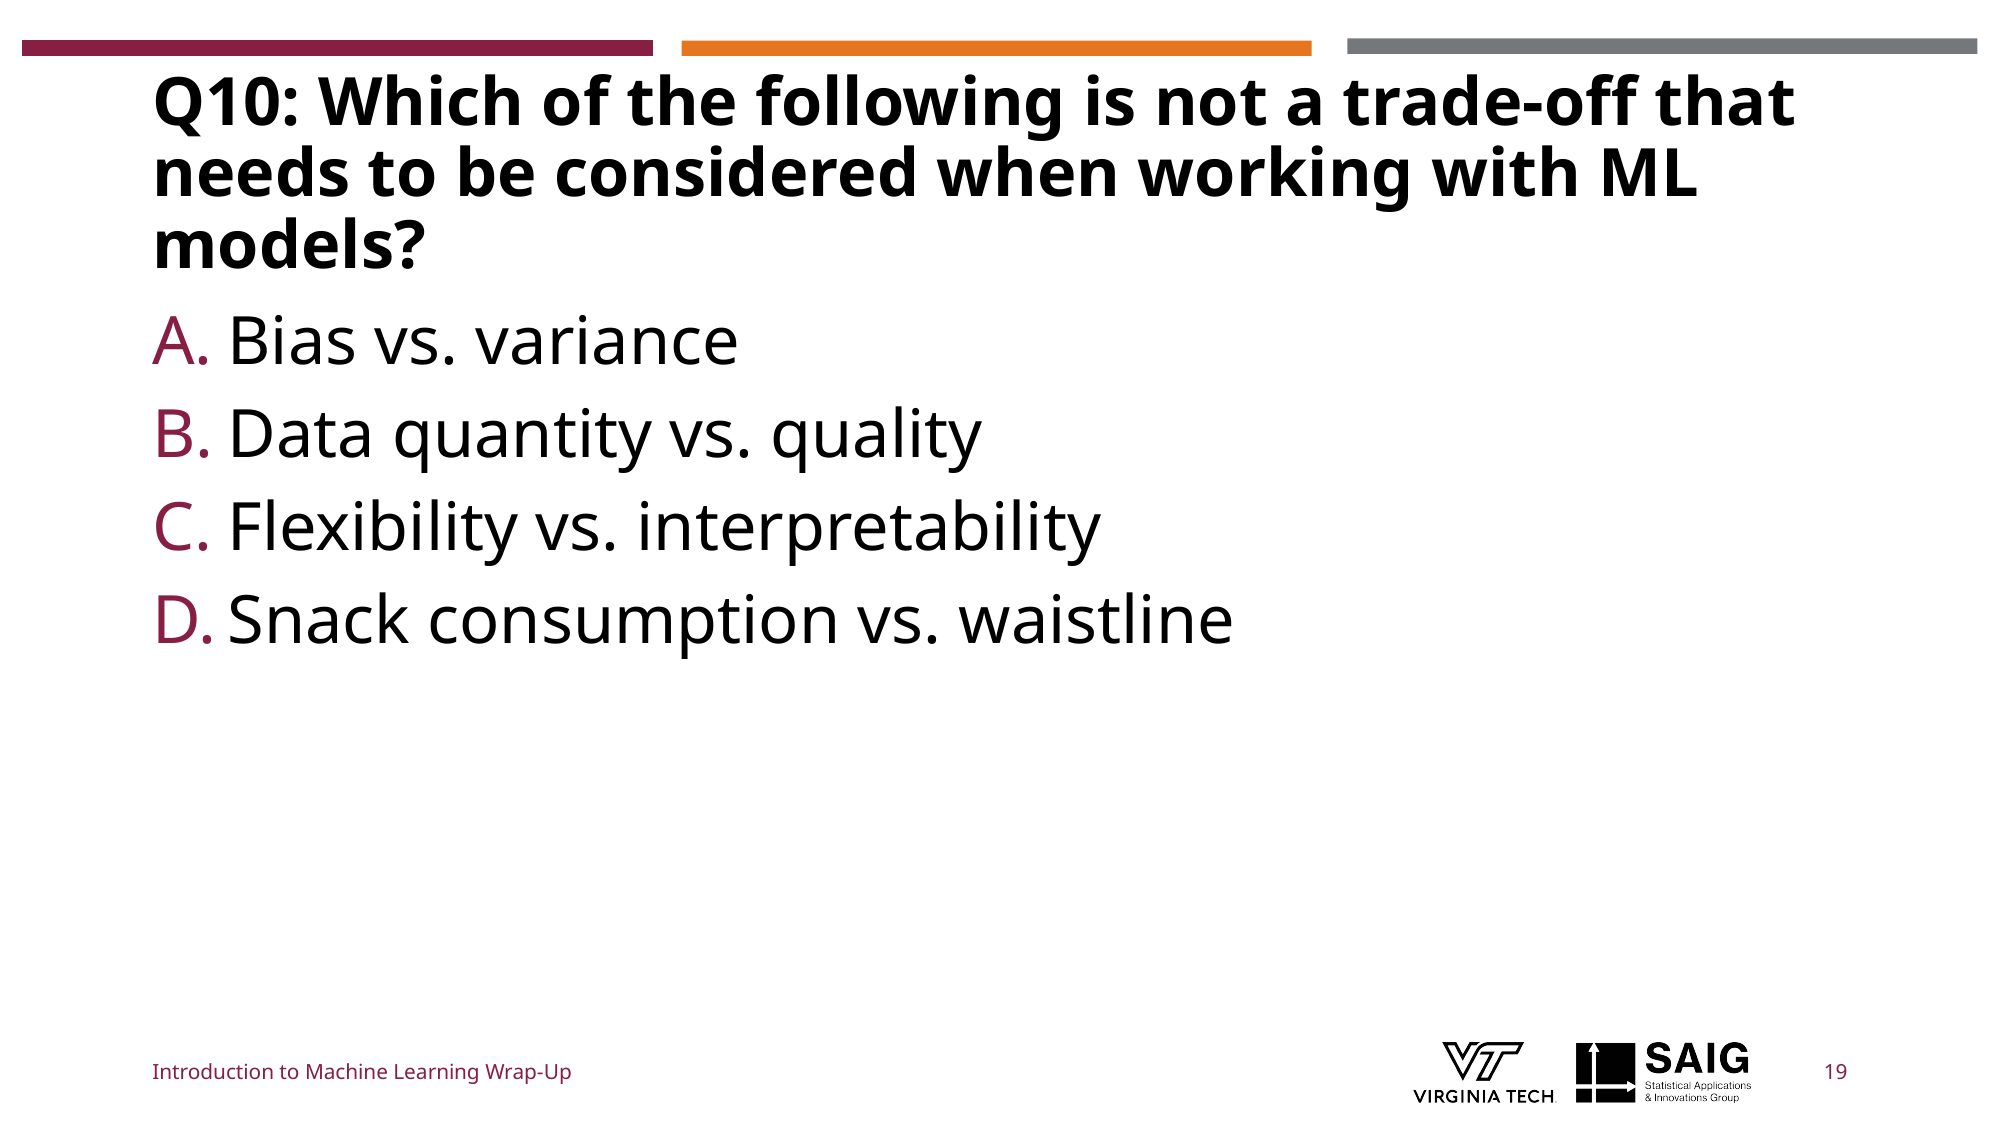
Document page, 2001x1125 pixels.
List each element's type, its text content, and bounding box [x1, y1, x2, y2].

title Q10: Which of the following is not a trade-off that needs to be considered when working with ML models? [137, 59, 1863, 278]
footer Introduction to Machine Learning Wrap-Up [137, 1042, 813, 1103]
list Bias vs. variance Data quantity vs. quality Flexibility vs. interpretability Snack consumption vs. waistline [137, 299, 1863, 1014]
slide_number 19 [1412, 1042, 1863, 1103]
